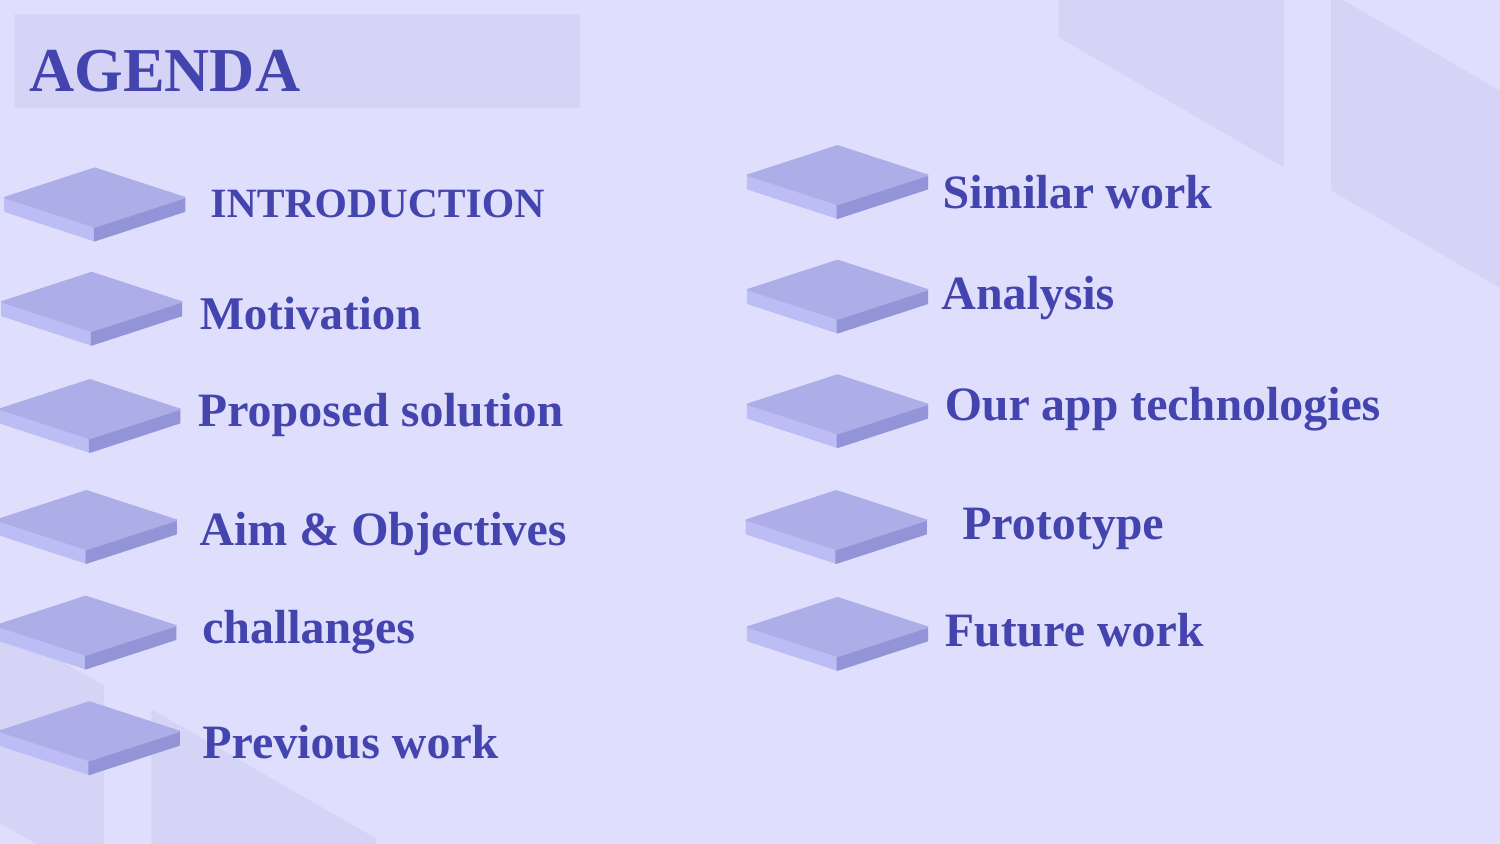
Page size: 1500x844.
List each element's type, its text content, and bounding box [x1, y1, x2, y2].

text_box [0, 701, 180, 775]
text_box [747, 260, 928, 334]
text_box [0, 596, 176, 670]
title challanges [187, 580, 573, 668]
title Future work [929, 583, 1315, 671]
title Motivation [184, 267, 581, 355]
title Similar work [928, 145, 1313, 203]
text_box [747, 597, 928, 671]
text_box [1, 272, 182, 346]
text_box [746, 490, 927, 564]
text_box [747, 145, 928, 219]
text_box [0, 490, 177, 564]
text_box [747, 374, 928, 448]
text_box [0, 379, 181, 453]
title AGENDA [14, 14, 581, 109]
title Prototype [947, 491, 1333, 564]
title Proposed solution [183, 363, 624, 451]
title Analysis [926, 246, 1311, 333]
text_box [4, 167, 185, 241]
title INTRODUCTION [195, 161, 581, 248]
title Our app technologies [929, 357, 1421, 491]
title Aim & Objectives [184, 482, 626, 557]
title Previous work [187, 696, 573, 783]
